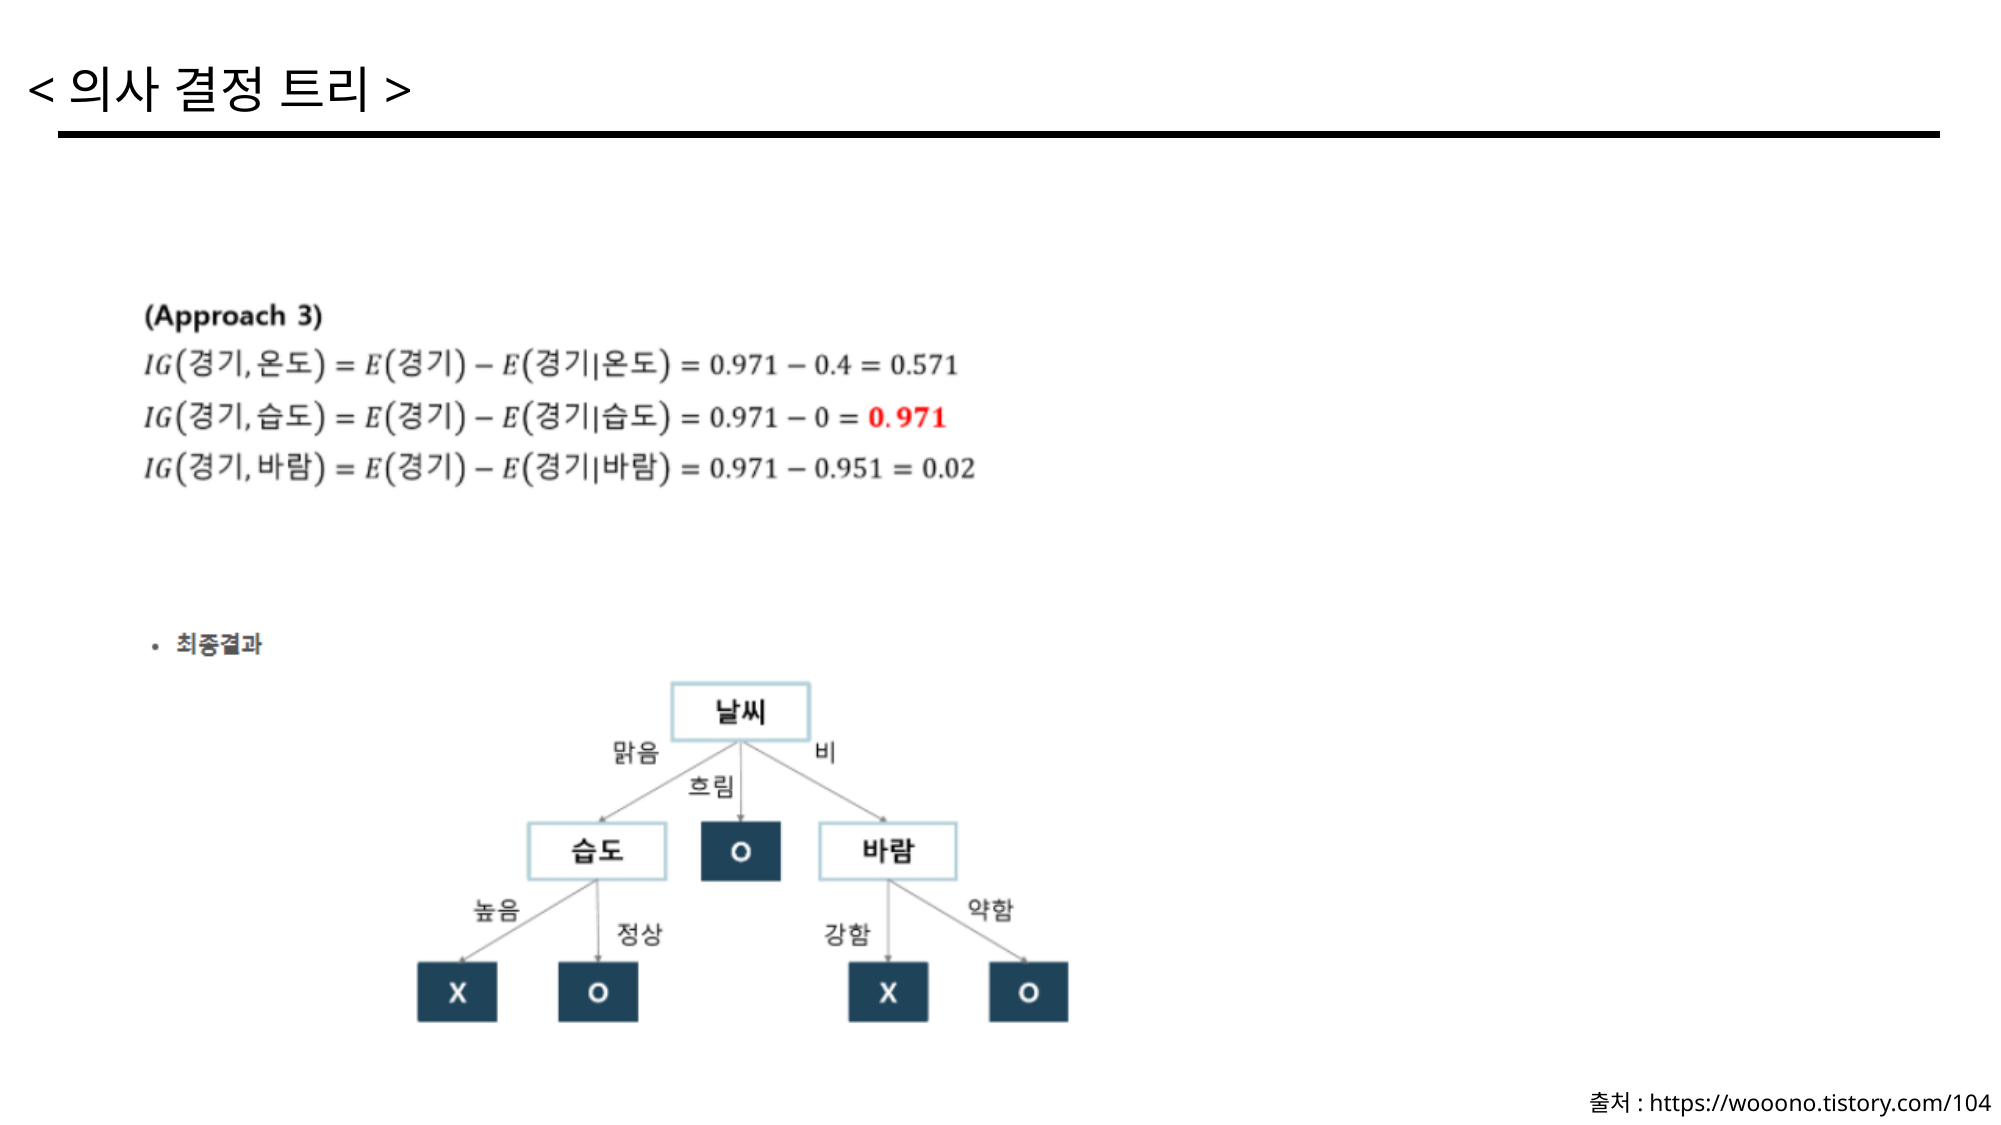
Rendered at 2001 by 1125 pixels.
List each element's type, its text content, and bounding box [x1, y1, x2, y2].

text_box 출처: https://wooono.tistory.com/104 [1574, 1080, 2000, 1123]
picture [128, 274, 1037, 539]
picture [129, 608, 1297, 1070]
text_box <의사 결정 트리> [0, 50, 441, 126]
